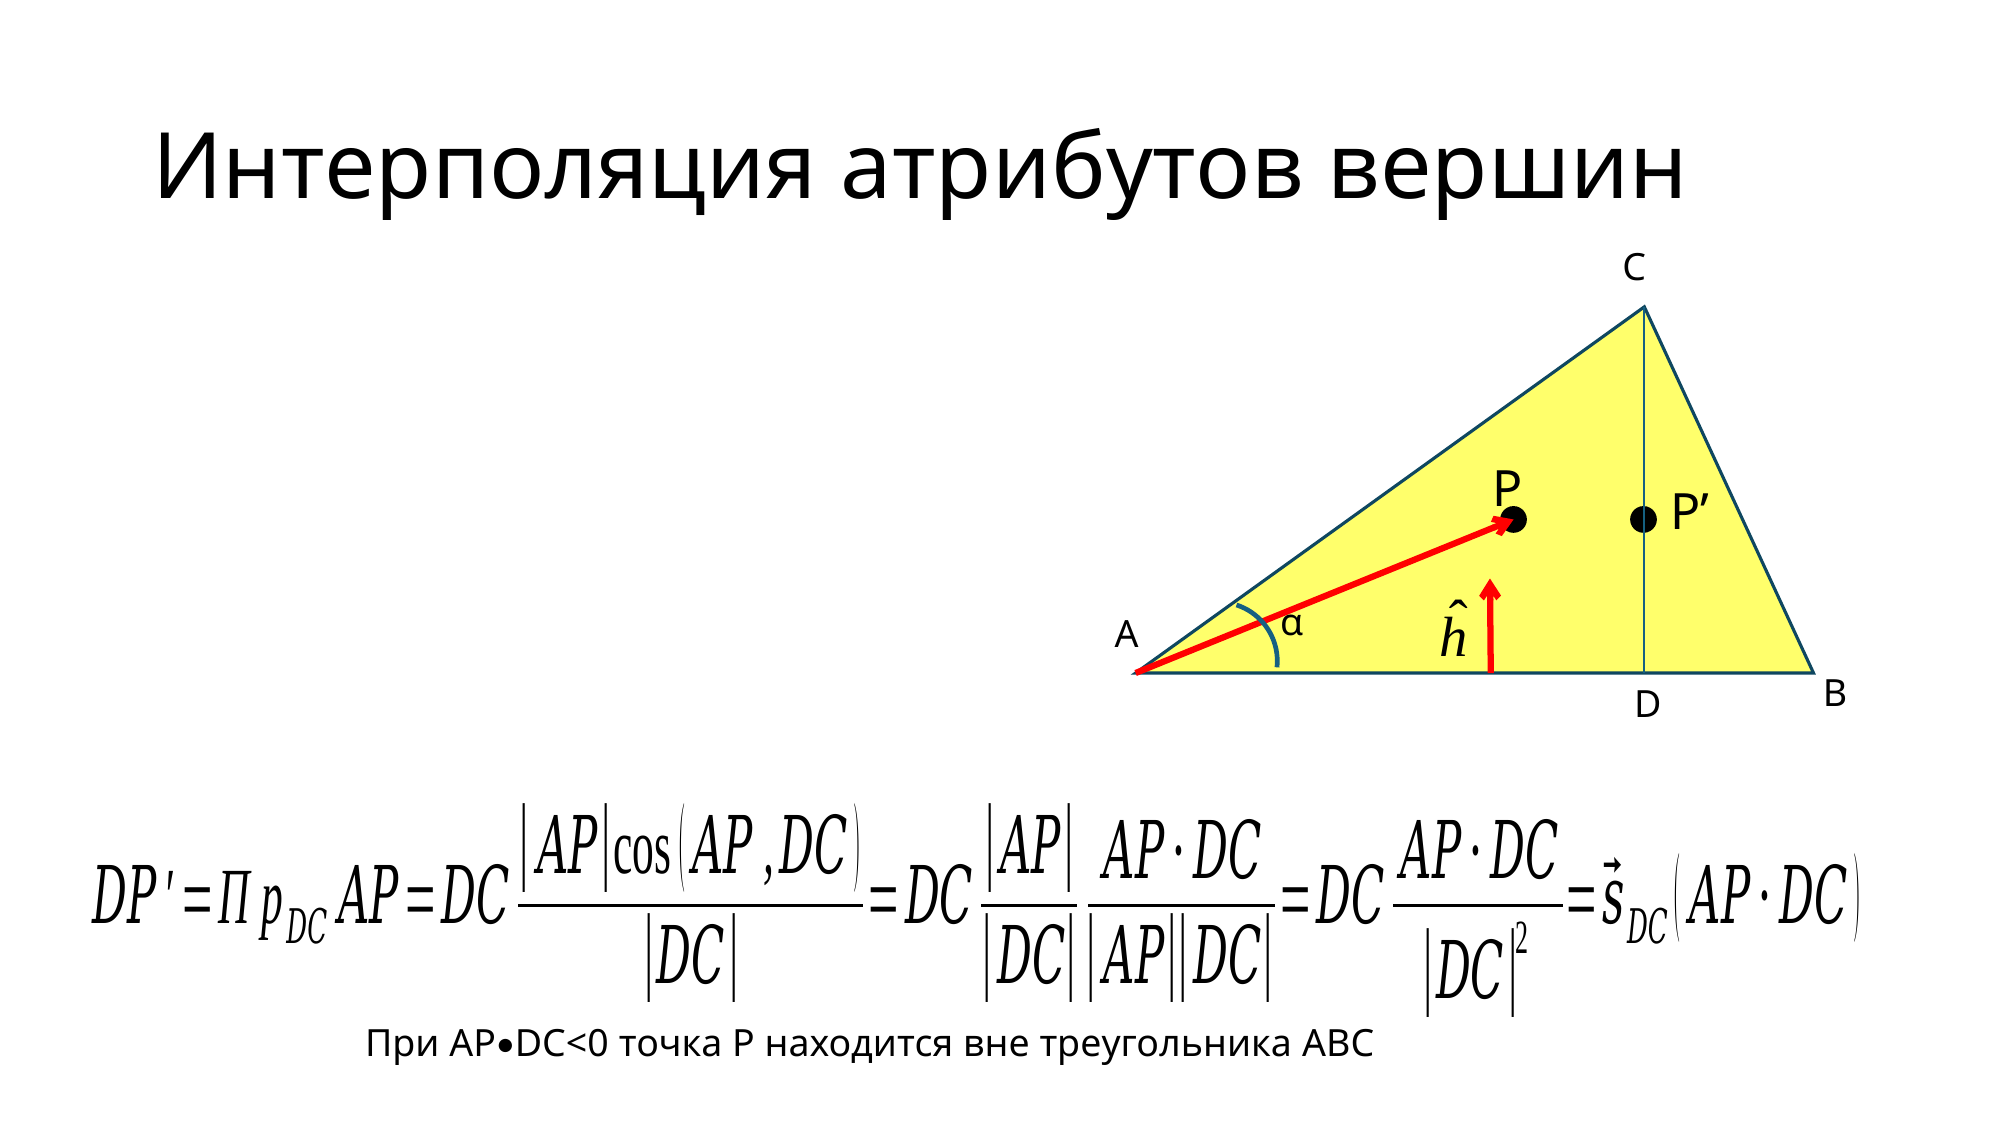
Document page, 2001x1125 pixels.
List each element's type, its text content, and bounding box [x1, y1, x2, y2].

text_box При AP•DC<0 точка P находится вне треугольника ABC [350, 1011, 1674, 1072]
text_box [1500, 506, 1527, 533]
text_box [1645, 506, 1657, 533]
text_box P’ [1655, 472, 1750, 547]
text_box P [1478, 448, 1549, 524]
text_box [1630, 506, 1643, 533]
text_box D [1619, 672, 1677, 733]
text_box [1430, 589, 1479, 672]
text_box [1135, 518, 1515, 674]
text_box B [1808, 661, 1863, 721]
text_box C [1607, 235, 1662, 296]
text_box A [1099, 602, 1135, 662]
title Интерполяция атрибутов вершин [137, 59, 1863, 278]
text_box [1645, 528, 1810, 675]
text_box [1142, 304, 1723, 675]
